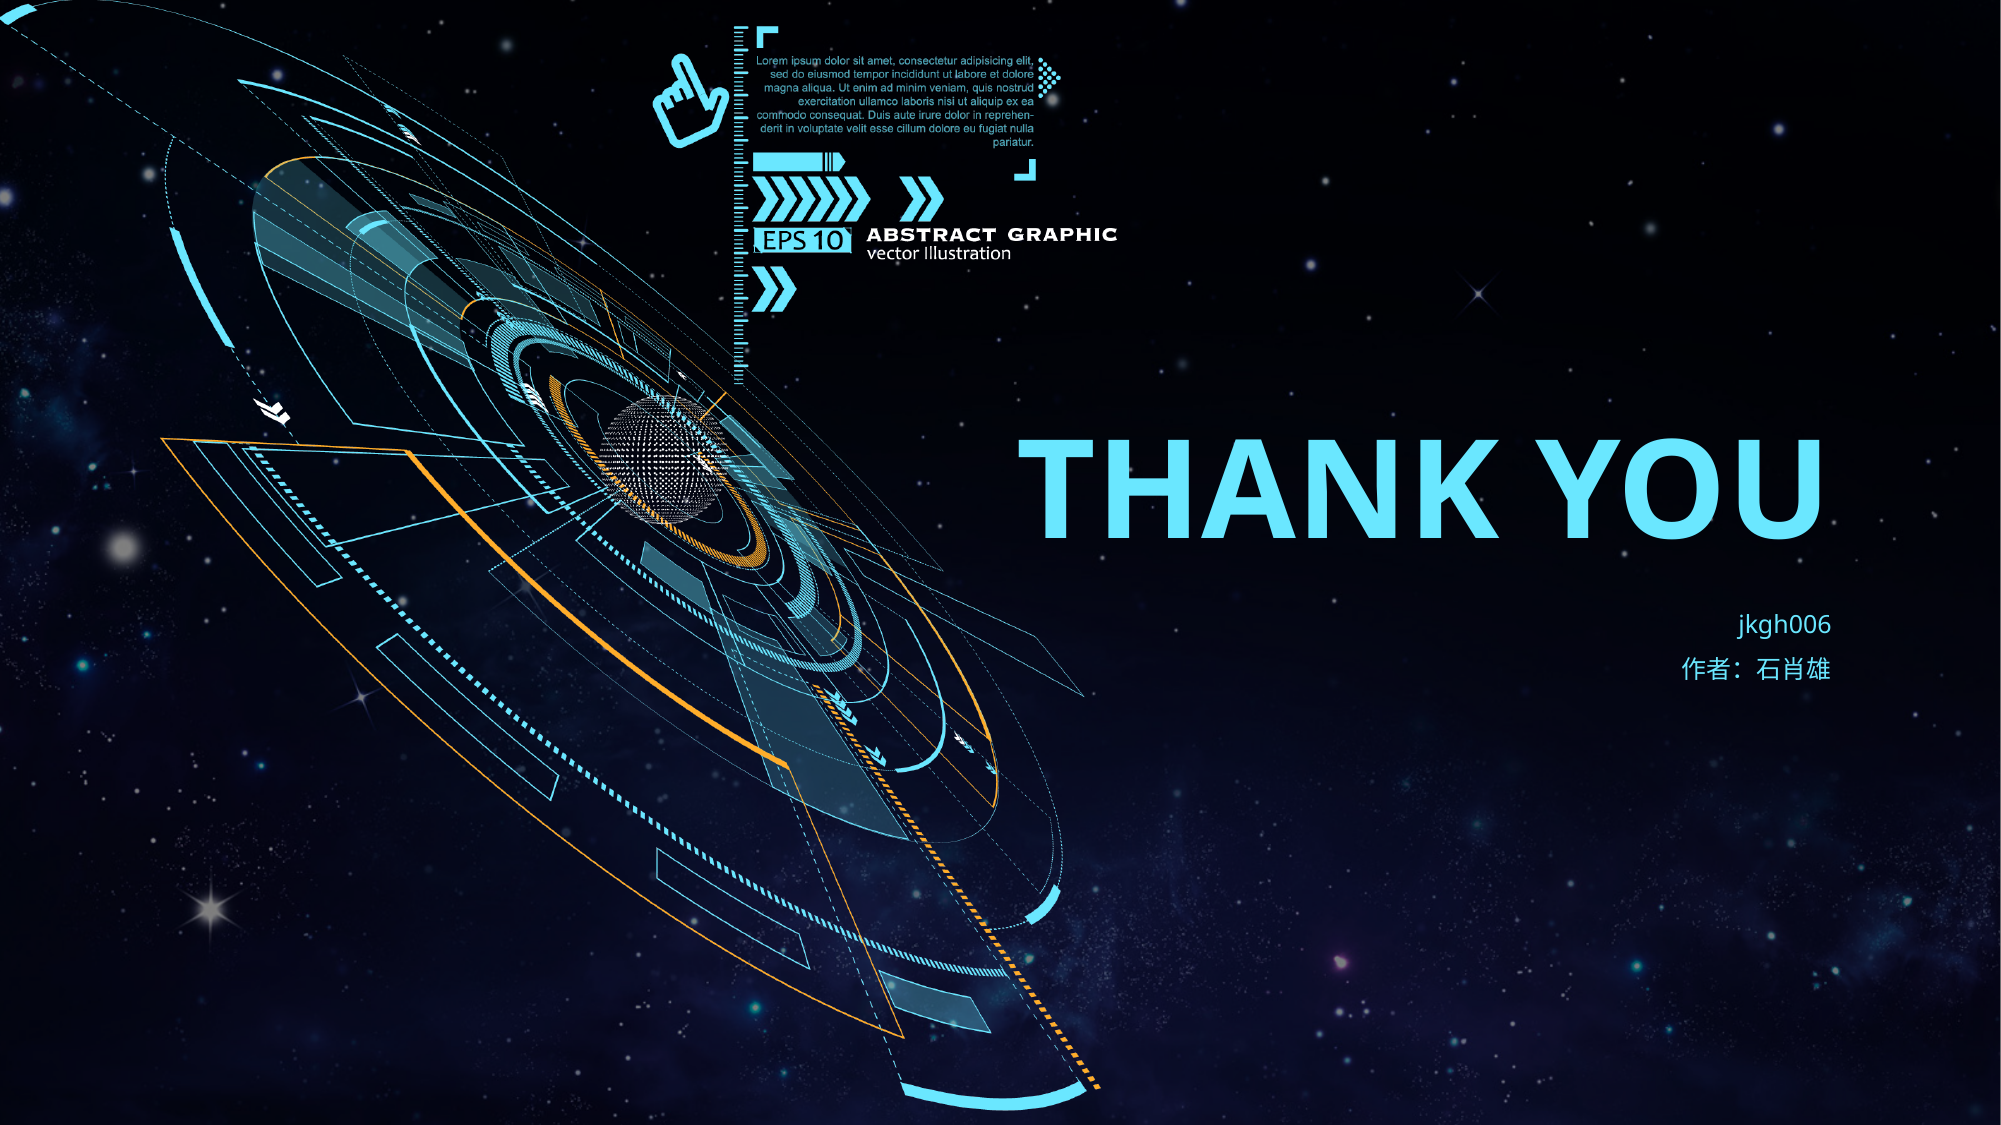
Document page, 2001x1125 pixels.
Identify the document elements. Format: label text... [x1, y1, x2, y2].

text_box jkgh006 作者：石肖雄 [1117, 586, 1847, 691]
text_box THANK YOU [1117, 393, 1847, 574]
picture [0, 0, 2001, 1125]
